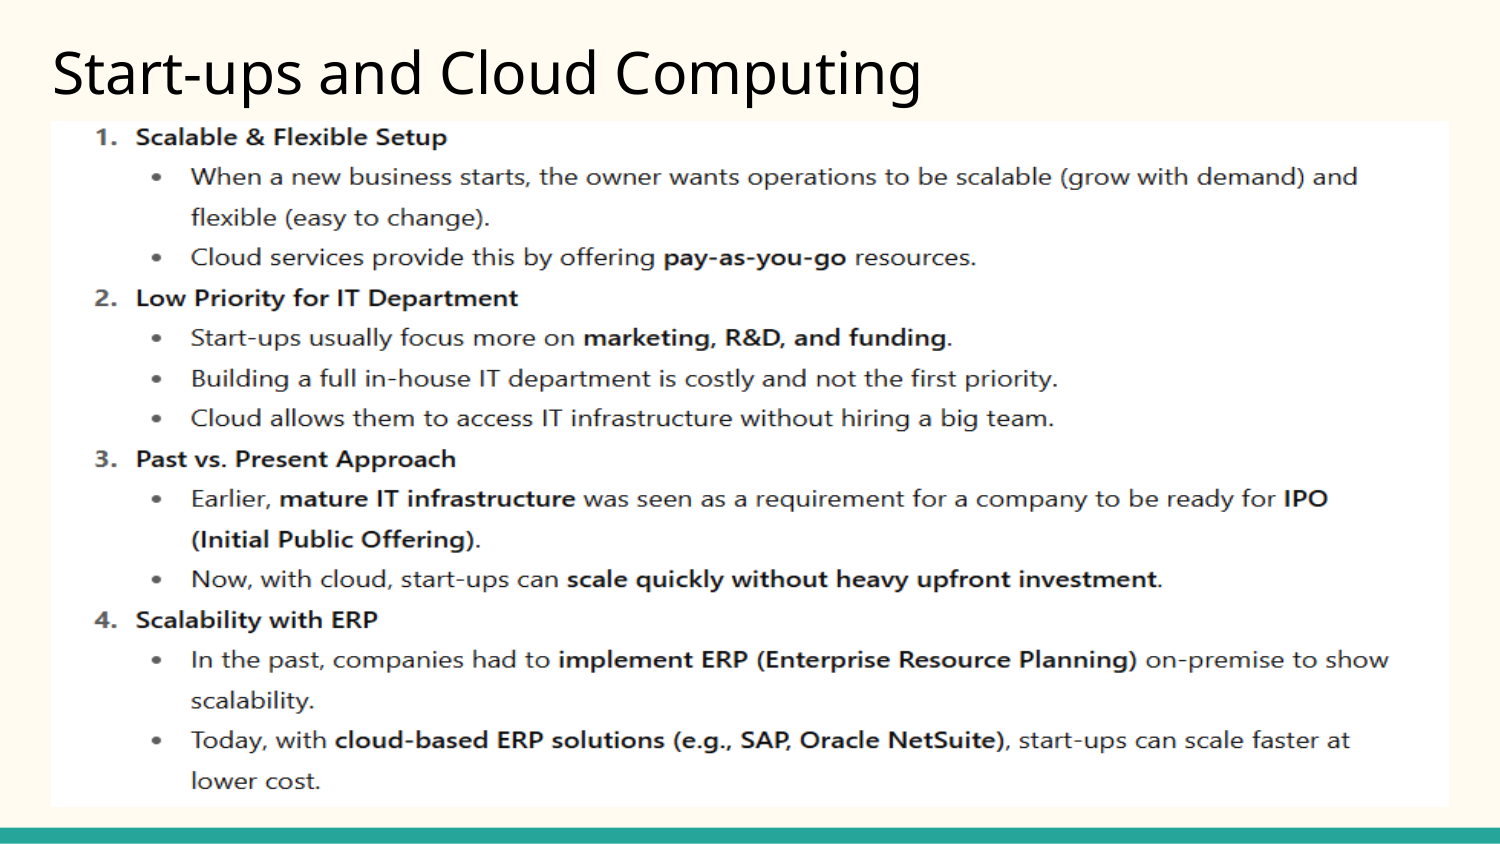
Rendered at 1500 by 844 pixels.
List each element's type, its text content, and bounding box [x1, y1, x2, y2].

picture [50, 120, 1450, 807]
title Start-ups and Cloud Computing [37, 20, 1435, 122]
